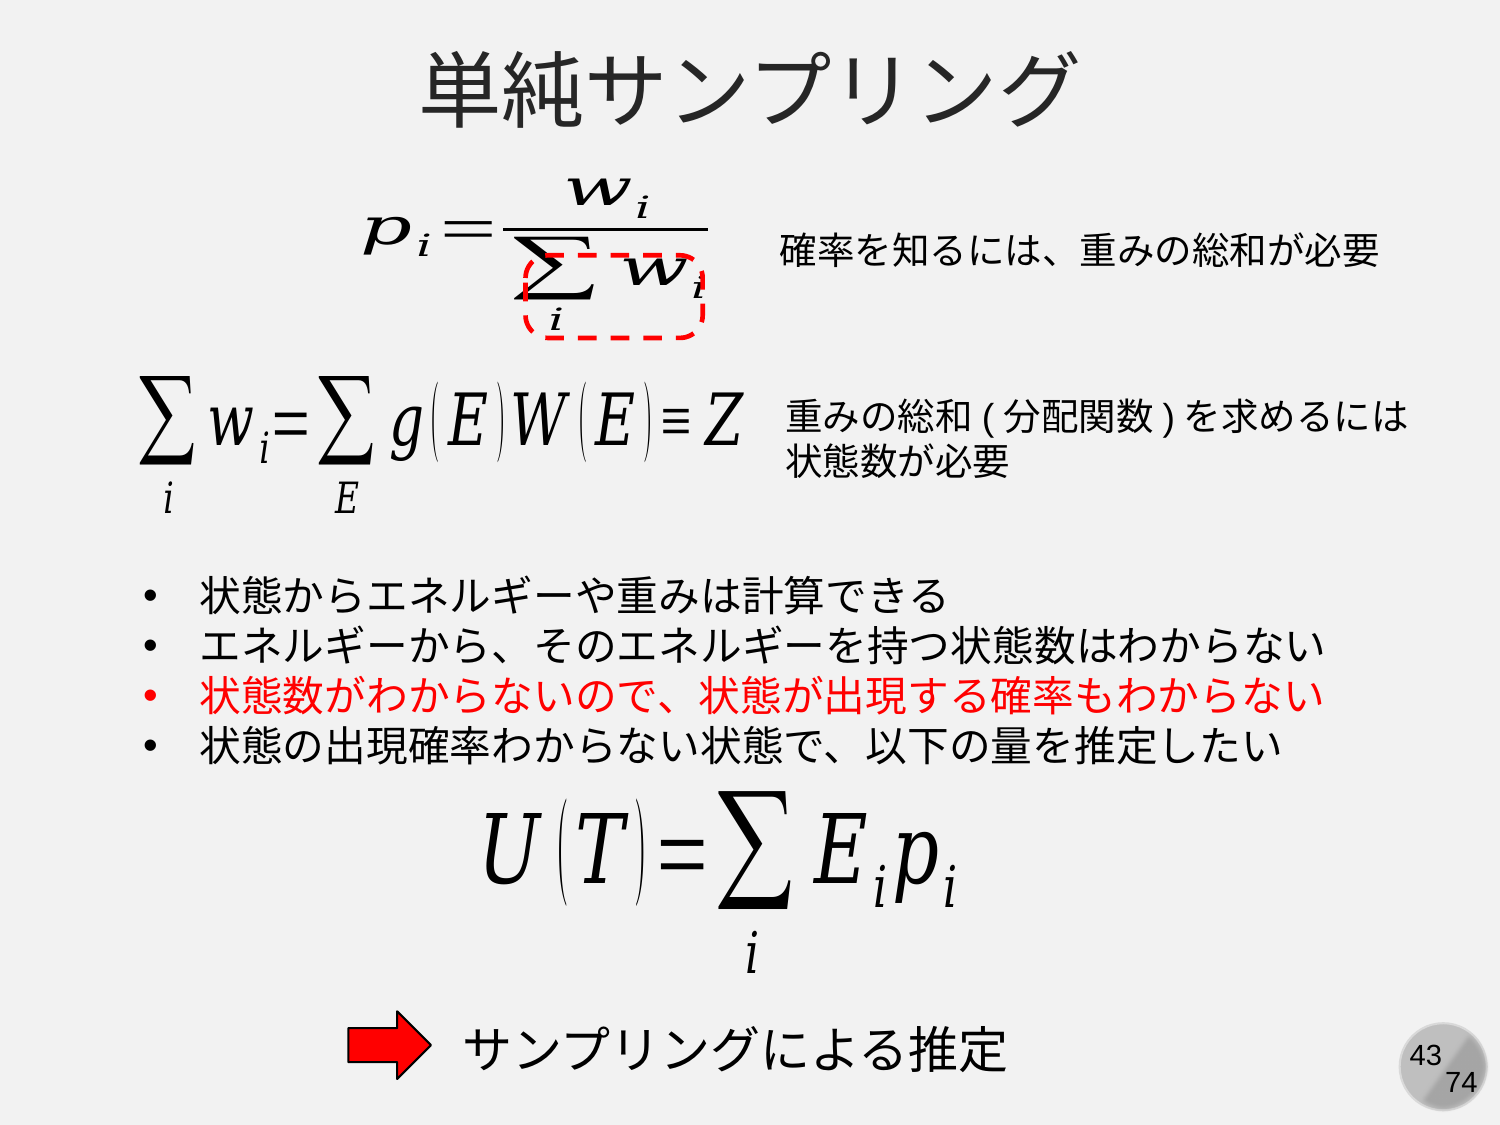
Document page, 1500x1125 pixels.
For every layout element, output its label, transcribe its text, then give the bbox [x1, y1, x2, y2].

text_box [524, 254, 704, 340]
text_box 確率を知るには、重みの総和が必要 [764, 219, 1395, 280]
text_box サンプリングによる推定 [447, 1011, 1025, 1087]
list 単純サンプリング [0, 31, 1500, 155]
text_box [347, 1010, 432, 1080]
